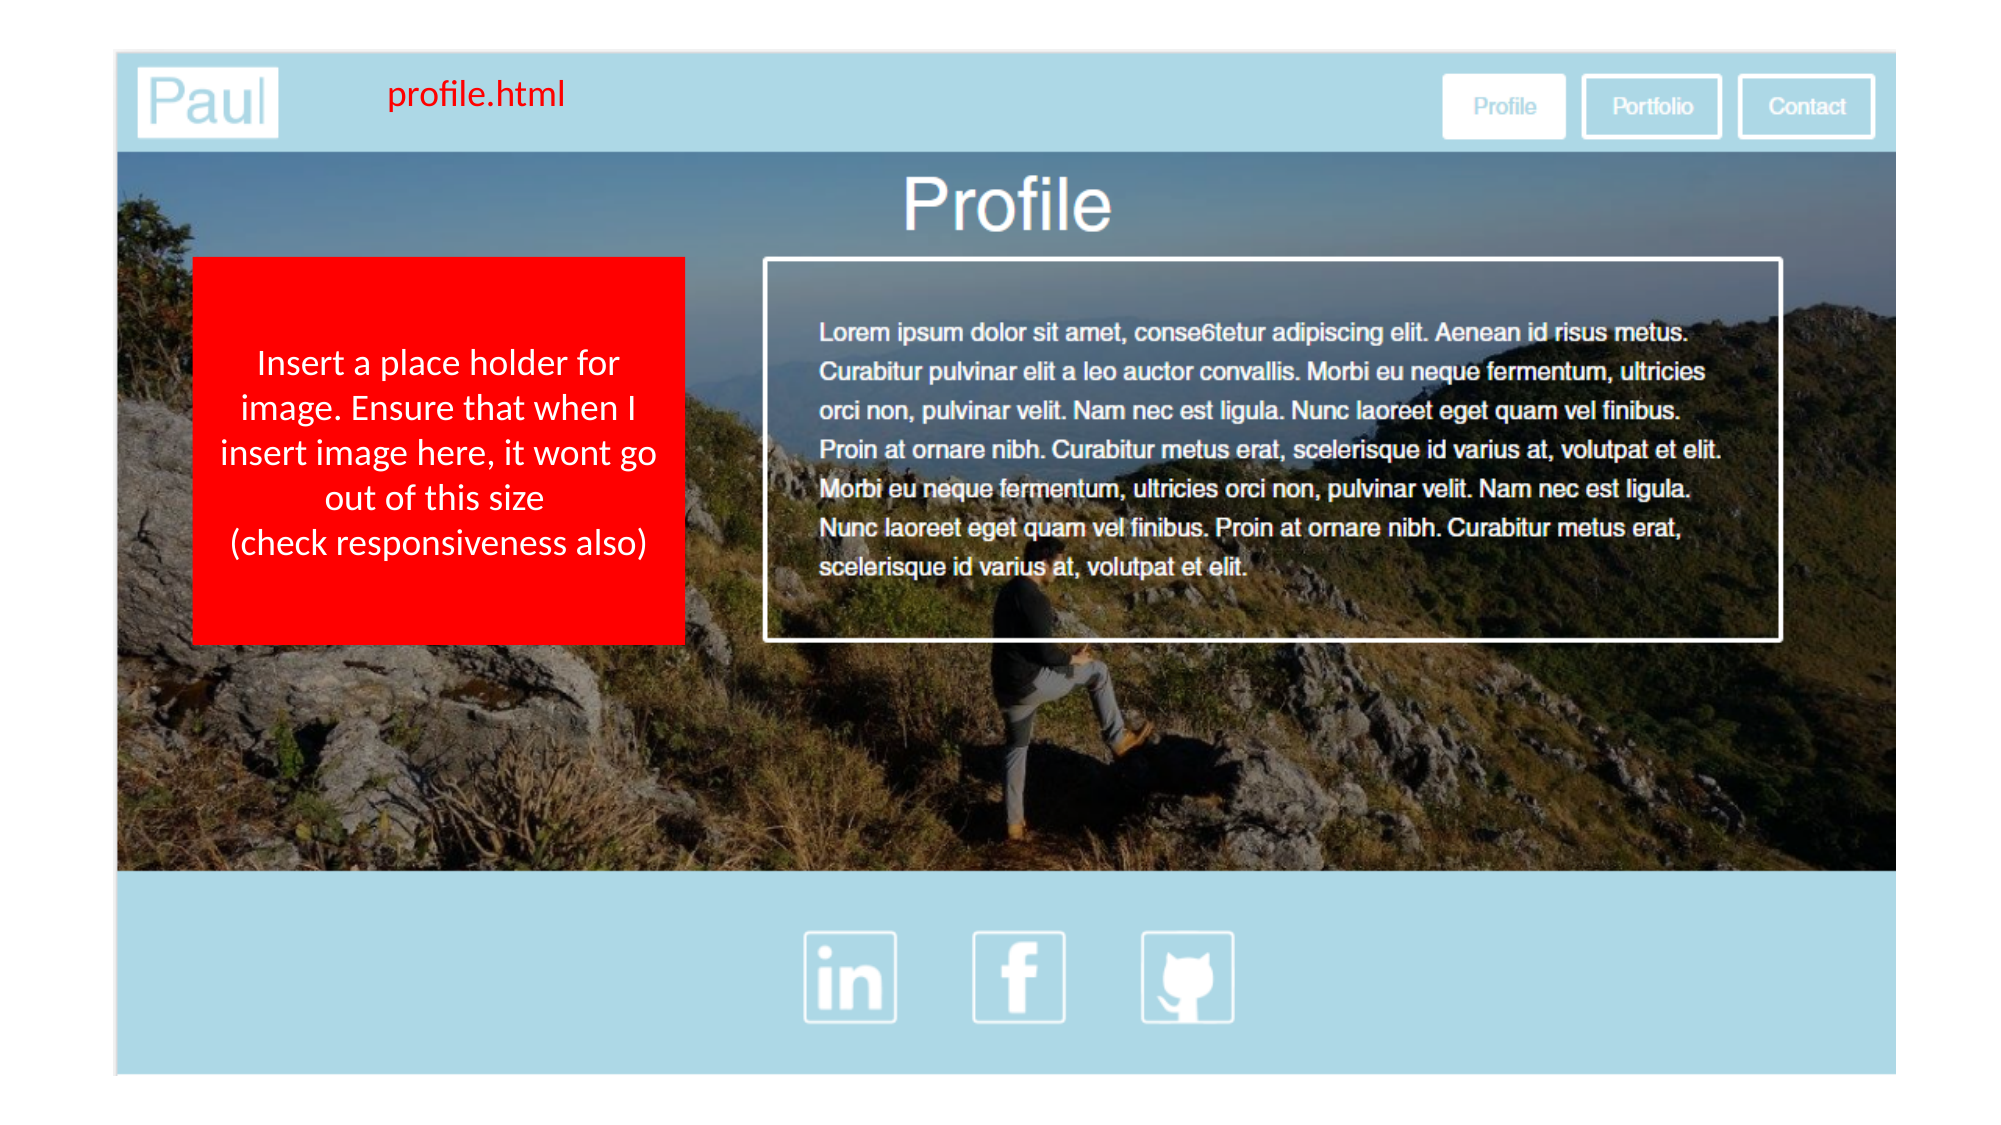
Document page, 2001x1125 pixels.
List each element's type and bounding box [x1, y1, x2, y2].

picture [113, 49, 1896, 1076]
